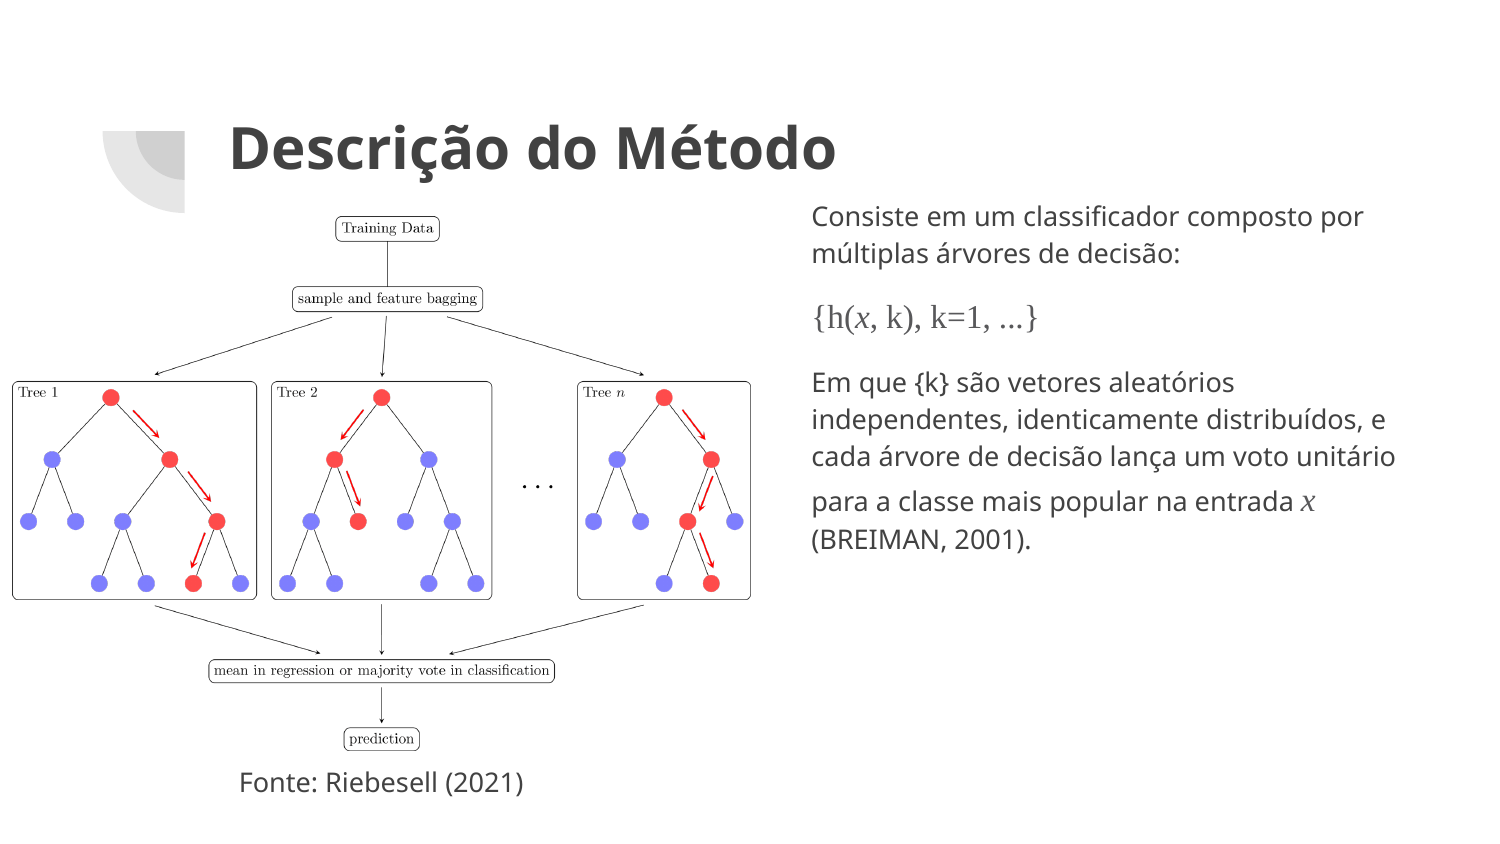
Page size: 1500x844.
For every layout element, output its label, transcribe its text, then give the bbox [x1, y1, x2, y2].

title Descrição do Método [213, 96, 1368, 261]
list Consiste em um classificador composto por múltiplas árvores de decisão: {h(x, k), k=1, ...} Em que {k} são vetores aleatórios independentes, identicamente distribuídos, e cada árvore de decisão lança um voto unitário para a classe mais popular na entrada x (BREIMAN, 2001). [796, 179, 1420, 597]
picture [12, 216, 751, 751]
text_box Fonte: Riebesell (2021) [208, 760, 555, 790]
